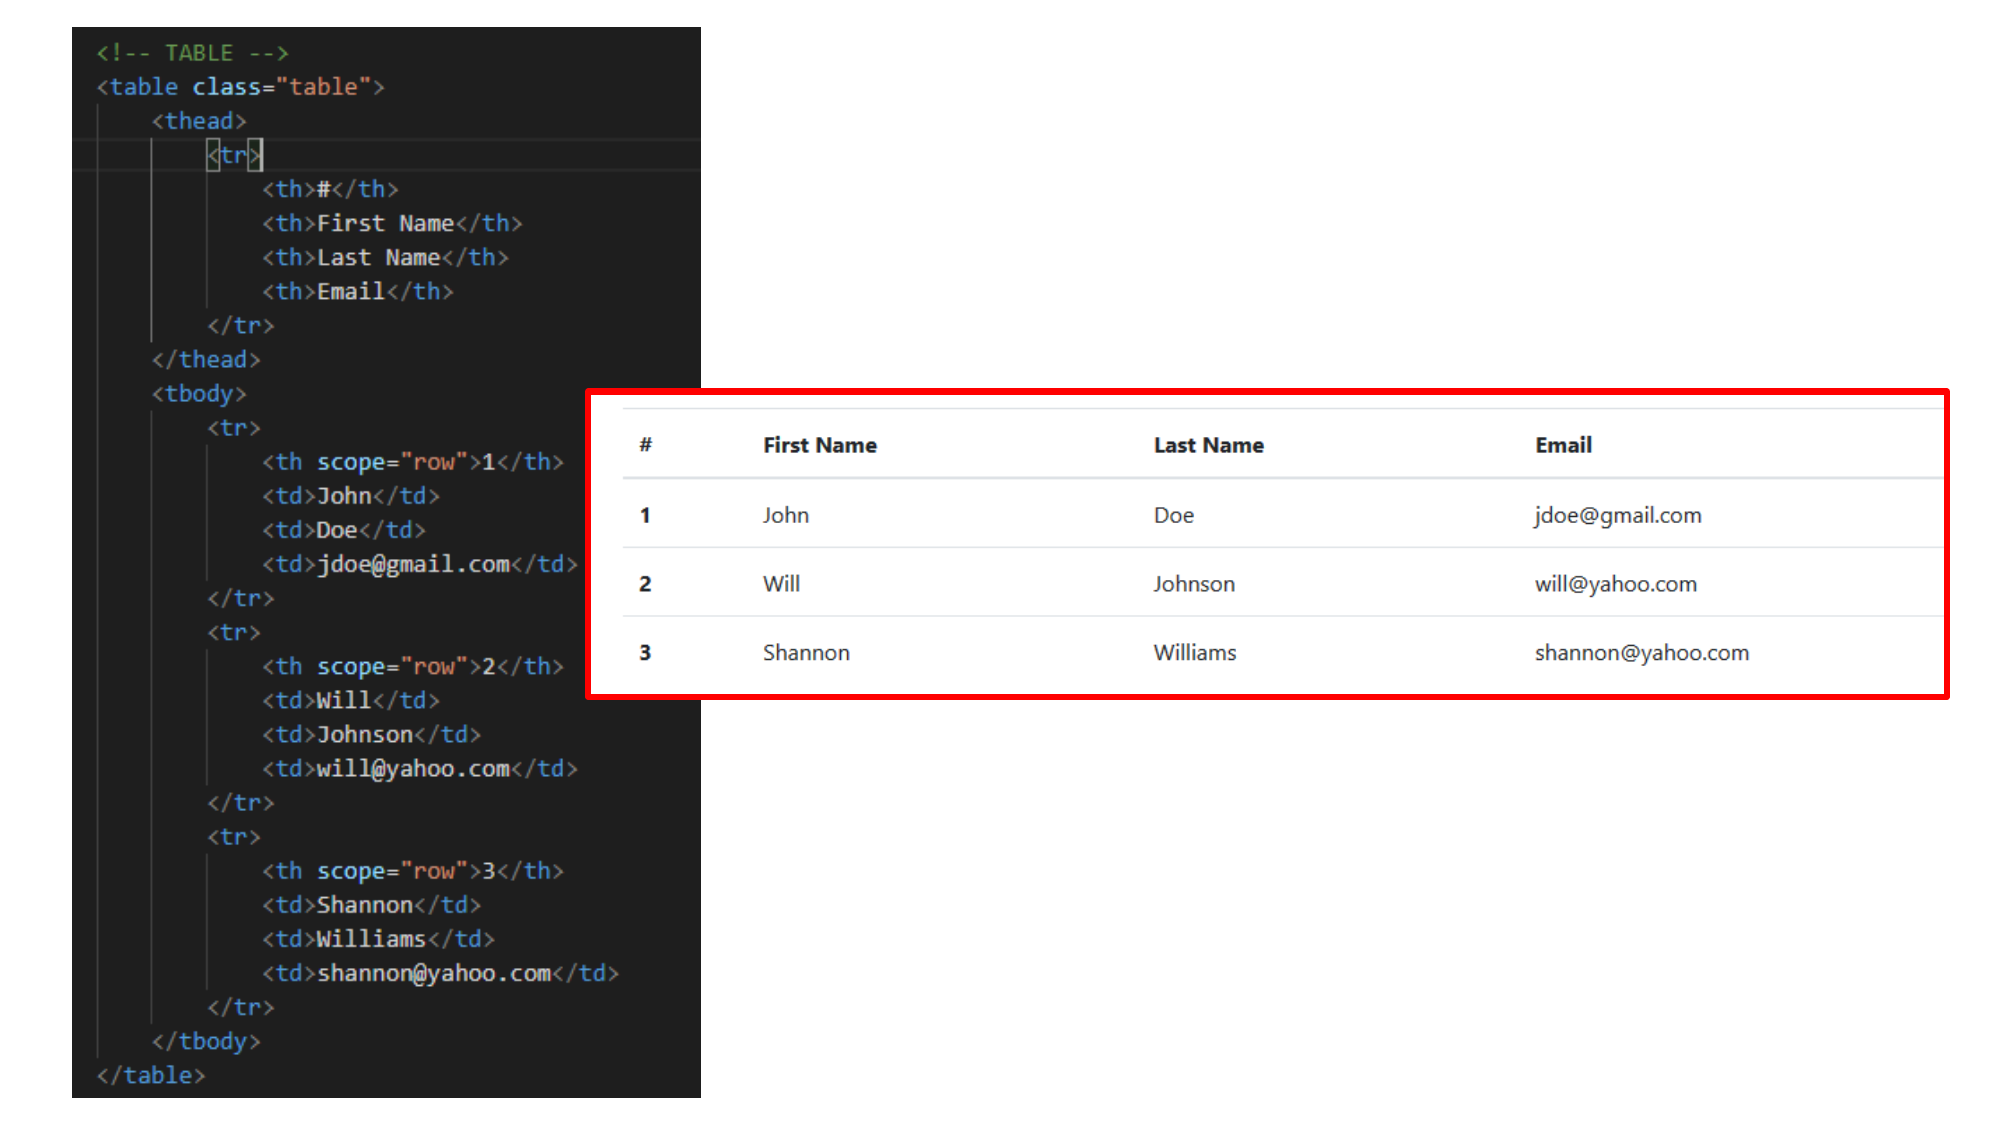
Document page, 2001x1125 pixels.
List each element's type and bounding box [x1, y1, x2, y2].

picture [71, 27, 1944, 1098]
